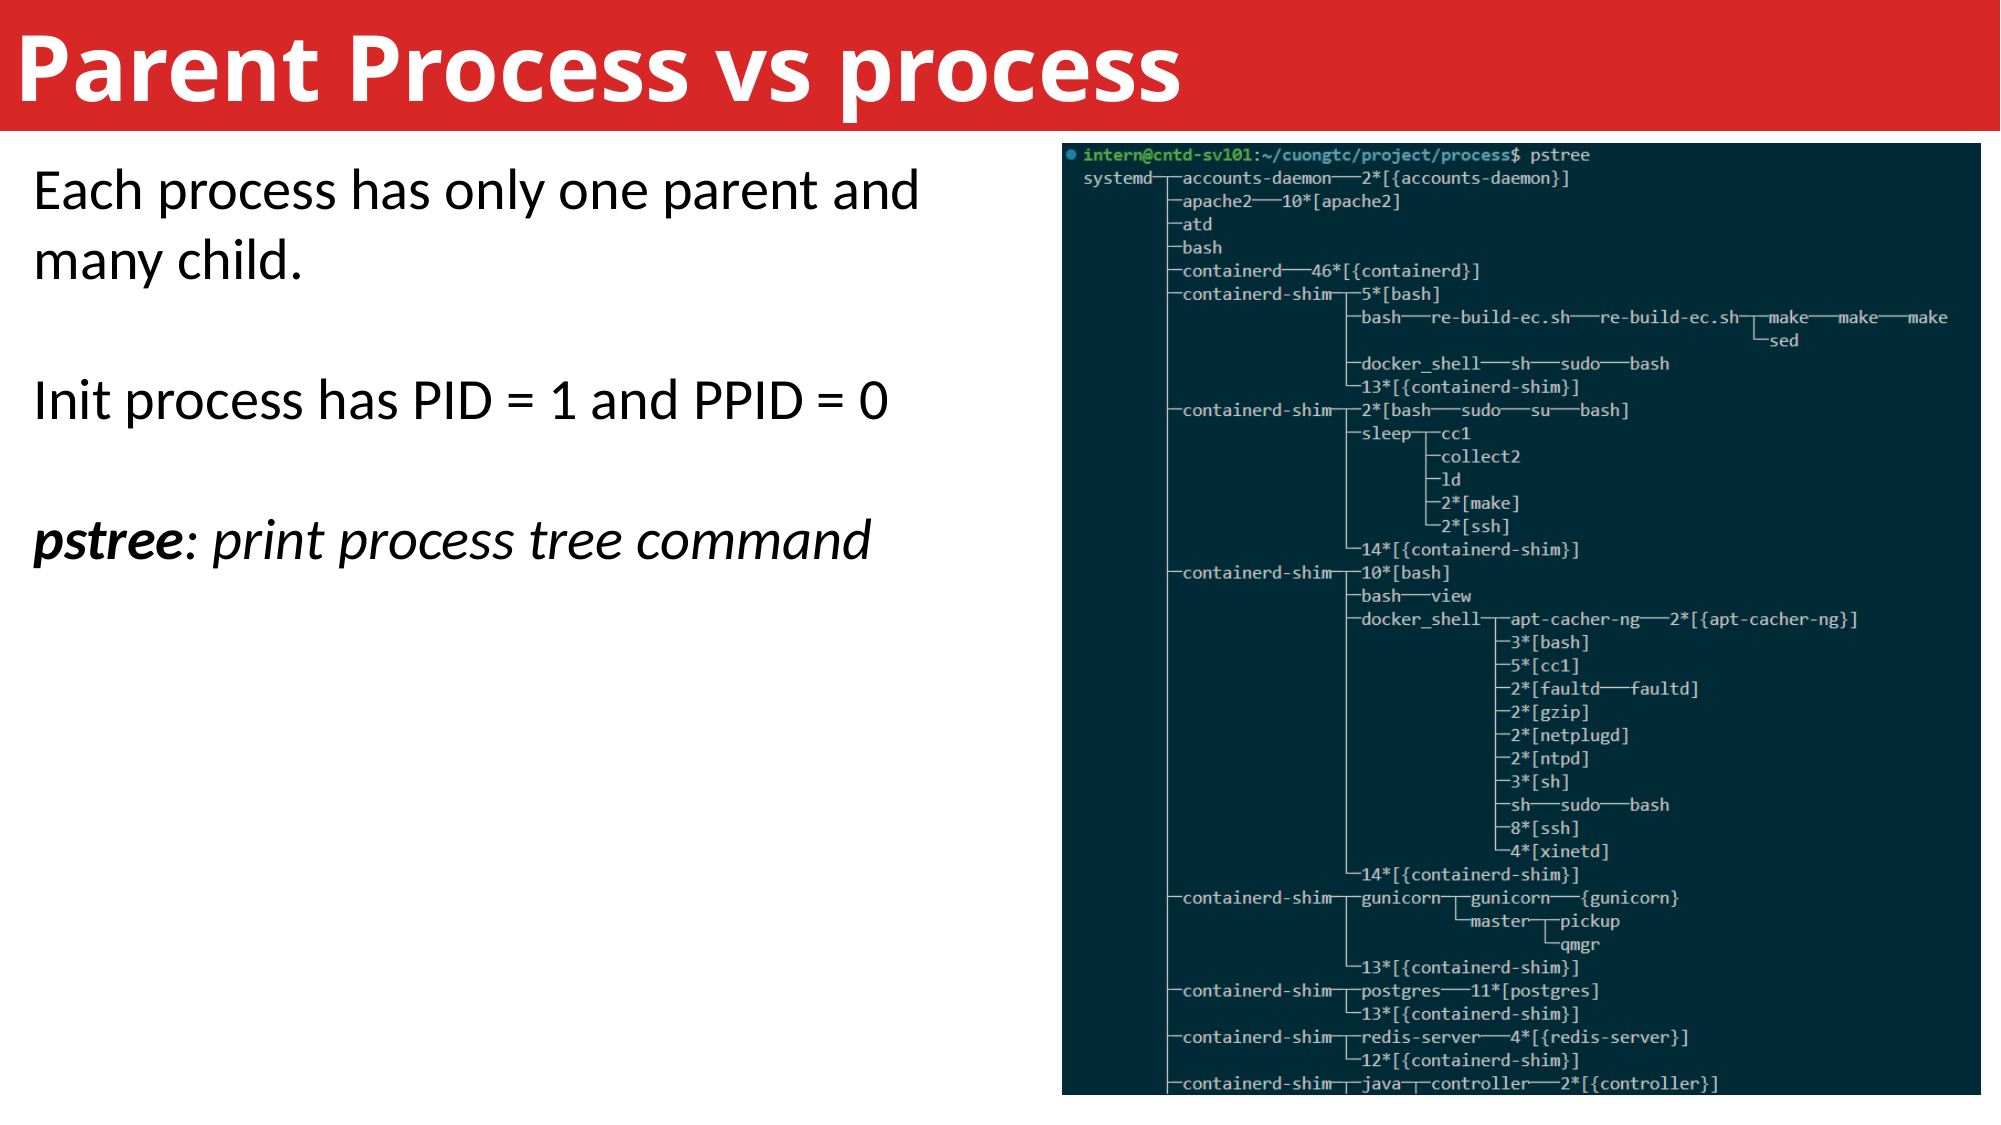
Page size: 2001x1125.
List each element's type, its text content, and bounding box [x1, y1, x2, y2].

picture [1363, 1055, 1368, 1066]
picture [1345, 989, 1361, 1014]
picture [1563, 1079, 1568, 1089]
text_box Each process has only one parent and many child. Init process has PID = 1 and PPID = 0 pstree: print process tree command [19, 143, 1000, 579]
picture [1532, 1053, 1540, 1066]
picture [1383, 1081, 1391, 1089]
picture [1363, 268, 1369, 276]
picture [1542, 756, 1550, 764]
picture [1363, 1008, 1368, 1019]
picture [1423, 287, 1430, 299]
picture [1244, 895, 1255, 903]
picture [1592, 914, 1598, 926]
picture [1244, 195, 1281, 207]
picture [1199, 570, 1212, 578]
picture [1292, 195, 1301, 205]
picture [1505, 380, 1510, 392]
picture [1323, 199, 1359, 210]
picture [1293, 150, 1341, 163]
picture [1562, 849, 1574, 857]
picture [1224, 1081, 1232, 1089]
picture [1383, 566, 1390, 573]
picture [1552, 1058, 1560, 1066]
picture [1535, 175, 1550, 183]
picture [1443, 381, 1449, 391]
picture [1452, 1035, 1465, 1042]
picture [1780, 612, 1793, 625]
picture [1166, 177, 1182, 1093]
picture [1373, 1081, 1381, 1089]
picture [1147, 171, 1162, 183]
picture [1453, 496, 1459, 503]
picture [1582, 612, 1594, 625]
picture [1433, 593, 1440, 601]
picture [1451, 593, 1471, 601]
picture [1423, 268, 1439, 276]
picture [1272, 891, 1281, 903]
picture [1522, 636, 1529, 642]
picture [1771, 310, 1797, 323]
picture [1562, 660, 1567, 671]
picture [1403, 268, 1410, 276]
picture [1522, 659, 1529, 665]
picture [1552, 617, 1558, 625]
picture [1522, 357, 1559, 369]
picture [1363, 962, 1368, 973]
picture [1771, 617, 1777, 625]
picture [1244, 988, 1257, 996]
picture [1323, 292, 1341, 299]
picture [1343, 152, 1351, 160]
picture [1373, 287, 1379, 294]
picture [1374, 544, 1380, 555]
picture [1224, 149, 1232, 160]
picture [1425, 384, 1440, 392]
picture [1476, 965, 1484, 973]
picture [1393, 612, 1400, 625]
picture [1591, 895, 1598, 905]
picture [1522, 1030, 1528, 1037]
picture [1564, 874, 1569, 883]
picture [1631, 310, 1649, 323]
picture [1199, 1081, 1212, 1089]
picture [1284, 152, 1291, 160]
picture [1493, 1011, 1500, 1019]
picture [1413, 872, 1419, 880]
picture [1393, 1081, 1410, 1089]
picture [1299, 175, 1315, 183]
picture [1403, 566, 1420, 578]
picture [1323, 1081, 1341, 1089]
picture [1435, 175, 1455, 183]
picture [1621, 617, 1669, 628]
picture [1552, 872, 1560, 880]
picture [1272, 171, 1298, 183]
picture [1244, 408, 1256, 416]
picture [1413, 152, 1420, 160]
picture [1303, 984, 1311, 996]
picture [1528, 315, 1535, 323]
picture [1533, 682, 1538, 698]
picture [1333, 264, 1340, 270]
picture [1473, 1035, 1510, 1042]
picture [1513, 451, 1519, 462]
picture [1532, 961, 1540, 973]
picture [1522, 682, 1529, 689]
picture [1523, 873, 1529, 880]
picture [1272, 1030, 1281, 1043]
picture [1661, 357, 1669, 369]
picture [1572, 733, 1580, 744]
picture [1562, 752, 1579, 767]
picture [1272, 264, 1311, 276]
picture [1413, 175, 1418, 183]
picture [1393, 589, 1430, 601]
picture [1314, 265, 1331, 276]
picture [1631, 895, 1639, 903]
picture [1532, 1007, 1540, 1019]
picture [1223, 895, 1232, 903]
picture [1463, 172, 1469, 183]
picture [1476, 1011, 1484, 1019]
picture [1067, 150, 1076, 159]
picture [1840, 310, 1867, 323]
picture [1552, 775, 1560, 787]
picture [1532, 152, 1540, 163]
picture [1413, 384, 1419, 392]
picture [1184, 199, 1220, 210]
picture [1432, 566, 1440, 578]
picture [1184, 268, 1190, 276]
picture [1552, 384, 1560, 392]
picture [1217, 175, 1241, 183]
picture [1303, 891, 1311, 903]
picture [1363, 310, 1381, 323]
picture [1493, 965, 1500, 973]
picture [1414, 617, 1420, 624]
picture [1583, 1035, 1588, 1043]
picture [1383, 195, 1390, 207]
picture [1487, 403, 1498, 416]
picture [1423, 175, 1428, 183]
picture [1547, 408, 1579, 415]
picture [1204, 175, 1210, 183]
picture [1476, 1058, 1484, 1066]
picture [1602, 728, 1619, 744]
picture [1517, 988, 1524, 996]
picture [1761, 617, 1768, 625]
picture [1362, 152, 1371, 163]
picture [1422, 1059, 1428, 1066]
picture [1487, 895, 1495, 903]
picture [1442, 431, 1449, 439]
picture [1611, 403, 1619, 416]
picture [1123, 175, 1129, 182]
picture [1518, 175, 1534, 183]
picture [1452, 965, 1460, 973]
picture [1512, 617, 1530, 628]
picture [1244, 149, 1251, 160]
picture [1542, 733, 1554, 741]
picture [1513, 707, 1519, 717]
picture [1425, 965, 1440, 973]
picture [1265, 1035, 1271, 1042]
picture [1265, 988, 1271, 996]
picture [1403, 175, 1410, 183]
picture [1393, 403, 1410, 416]
picture [1567, 1030, 1579, 1043]
picture [1130, 175, 1146, 183]
picture [1662, 1035, 1669, 1042]
picture [1368, 357, 1375, 369]
picture [1661, 798, 1669, 810]
picture [1652, 895, 1664, 903]
picture [1591, 844, 1599, 857]
picture [1216, 265, 1221, 275]
picture [1561, 942, 1570, 953]
picture [1303, 566, 1311, 578]
picture [1344, 264, 1349, 280]
picture [1592, 733, 1599, 741]
picture [1272, 1077, 1281, 1089]
picture [1303, 403, 1311, 416]
picture [1199, 408, 1212, 416]
picture [1364, 404, 1371, 416]
picture [1244, 292, 1256, 299]
picture [1304, 194, 1310, 201]
picture [1372, 568, 1381, 577]
picture [1511, 1081, 1520, 1087]
picture [1601, 895, 1614, 903]
picture [1522, 775, 1529, 781]
picture [1462, 152, 1480, 160]
picture [1552, 1011, 1560, 1019]
picture [1635, 802, 1644, 810]
picture [1463, 612, 1470, 625]
picture [1731, 310, 1748, 323]
picture [1451, 473, 1460, 485]
picture [1611, 1081, 1629, 1089]
picture [1453, 152, 1460, 160]
picture [1572, 357, 1643, 369]
picture [1572, 710, 1580, 721]
picture [1472, 408, 1486, 416]
picture [1378, 895, 1391, 903]
picture [1572, 942, 1589, 953]
picture [1603, 315, 1609, 323]
picture [1374, 869, 1380, 880]
picture [1223, 988, 1232, 996]
picture [1373, 403, 1379, 410]
picture [1461, 919, 1484, 926]
picture [1444, 498, 1449, 508]
picture [1824, 617, 1832, 625]
picture [1265, 408, 1271, 415]
picture [1433, 149, 1439, 162]
picture [1451, 264, 1460, 276]
picture [1910, 315, 1927, 323]
picture [1364, 173, 1370, 183]
picture [1453, 519, 1459, 526]
picture [1363, 567, 1368, 578]
picture [1265, 292, 1271, 299]
picture [1173, 241, 1187, 253]
picture [1452, 1058, 1460, 1066]
picture [1363, 194, 1375, 207]
picture [1184, 408, 1190, 416]
picture [1641, 1035, 1653, 1042]
picture [1930, 310, 1936, 323]
picture [1562, 310, 1599, 323]
picture [1572, 798, 1594, 810]
picture [1541, 710, 1550, 720]
picture [1378, 617, 1389, 625]
picture [1204, 152, 1222, 160]
picture [1487, 496, 1500, 508]
picture [1572, 635, 1579, 648]
picture [1303, 1077, 1311, 1089]
picture [1224, 292, 1232, 299]
picture [1801, 617, 1808, 624]
picture [1352, 589, 1381, 601]
picture [1425, 1011, 1435, 1019]
picture [1462, 310, 1480, 323]
picture [1193, 409, 1199, 416]
picture [1373, 171, 1379, 178]
picture [1473, 985, 1478, 996]
picture [1444, 520, 1449, 529]
picture [1244, 1035, 1256, 1042]
picture [1095, 176, 1101, 184]
picture [1542, 636, 1560, 648]
picture [1497, 408, 1529, 414]
picture [1592, 408, 1599, 416]
picture [1352, 988, 1375, 999]
picture [1214, 241, 1222, 253]
picture [1323, 570, 1341, 578]
picture [1481, 454, 1500, 462]
picture [1224, 408, 1232, 416]
picture [1383, 1053, 1389, 1060]
picture [1444, 1035, 1450, 1042]
picture [1593, 942, 1599, 950]
picture [1393, 310, 1430, 323]
picture [1532, 543, 1540, 555]
picture [1272, 566, 1281, 578]
picture [1196, 268, 1212, 276]
picture [1413, 1058, 1419, 1066]
picture [1532, 380, 1540, 392]
picture [1681, 612, 1688, 619]
picture [1680, 1081, 1689, 1087]
picture [1323, 408, 1341, 416]
picture [1413, 965, 1419, 973]
picture [1422, 966, 1428, 973]
picture [1425, 432, 1440, 525]
picture [1323, 1035, 1341, 1042]
picture [1711, 617, 1729, 628]
picture [1422, 873, 1428, 880]
picture [1323, 988, 1341, 996]
picture [1474, 264, 1478, 280]
picture [1394, 265, 1399, 275]
picture [1482, 985, 1488, 996]
picture [1314, 408, 1320, 416]
picture [1493, 1058, 1500, 1066]
picture [1189, 175, 1200, 183]
picture [1244, 268, 1260, 276]
picture [1425, 547, 1440, 555]
picture [1429, 895, 1470, 920]
picture [1425, 1058, 1440, 1066]
picture [1383, 1007, 1390, 1014]
picture [1442, 152, 1450, 163]
picture [1493, 152, 1500, 160]
picture [1493, 384, 1500, 392]
picture [1272, 403, 1281, 416]
picture [1374, 1056, 1380, 1066]
picture [1644, 802, 1649, 810]
picture [1318, 176, 1326, 183]
picture [1378, 1030, 1391, 1043]
picture [1284, 195, 1291, 207]
picture [1425, 872, 1440, 880]
picture [1602, 1081, 1608, 1089]
picture [1443, 1008, 1450, 1018]
picture [1433, 1081, 1439, 1089]
picture [1591, 682, 1629, 694]
picture [1476, 872, 1490, 880]
picture [1522, 845, 1529, 851]
picture [1113, 149, 1192, 163]
picture [1115, 172, 1121, 183]
picture [1223, 570, 1232, 578]
picture [1442, 357, 1454, 369]
picture [1493, 872, 1500, 880]
picture [1224, 1035, 1232, 1043]
picture [1472, 501, 1484, 508]
picture [1265, 1081, 1271, 1089]
picture [1394, 1053, 1399, 1069]
picture [1513, 753, 1519, 764]
picture [1413, 1011, 1419, 1019]
picture [1473, 612, 1480, 625]
picture [1507, 176, 1514, 183]
picture [1522, 821, 1528, 828]
picture [1378, 361, 1386, 369]
picture [1383, 380, 1390, 387]
picture [1492, 519, 1500, 532]
picture [1244, 172, 1250, 182]
picture [1402, 152, 1410, 160]
picture [1502, 152, 1510, 160]
picture [1642, 1081, 1653, 1089]
picture [1582, 403, 1589, 416]
picture [1533, 844, 1538, 860]
picture [1345, 293, 1361, 386]
picture [1272, 984, 1281, 996]
picture [1473, 1081, 1484, 1089]
picture [1495, 171, 1504, 183]
picture [1393, 357, 1399, 369]
picture [1368, 612, 1378, 625]
picture [1553, 1035, 1560, 1042]
picture [1594, 798, 1637, 810]
picture [1423, 403, 1460, 416]
picture [1552, 547, 1560, 555]
picture [1789, 334, 1798, 346]
picture [1403, 895, 1409, 903]
picture [1190, 245, 1202, 253]
picture [1697, 315, 1704, 323]
picture [1412, 896, 1418, 903]
picture [1363, 544, 1368, 555]
picture [1522, 728, 1529, 735]
picture [1223, 268, 1232, 276]
picture [1603, 617, 1609, 624]
picture [1493, 547, 1500, 555]
picture [1442, 612, 1455, 625]
picture [1452, 384, 1460, 392]
picture [1378, 152, 1391, 160]
picture [1423, 149, 1430, 160]
picture [1462, 428, 1468, 439]
picture [1452, 872, 1460, 880]
picture [1452, 1011, 1460, 1019]
text_box Parent Process vs process [0, 0, 2000, 131]
picture [1584, 728, 1588, 741]
picture [1532, 868, 1540, 880]
picture [1703, 1083, 1708, 1092]
picture [1451, 454, 1460, 462]
picture [1398, 431, 1420, 442]
picture [1562, 919, 1570, 930]
picture [1552, 965, 1560, 973]
picture [1601, 919, 1619, 930]
picture [1562, 821, 1570, 833]
picture [1693, 682, 1697, 698]
picture [1272, 287, 1281, 299]
picture [1774, 339, 1783, 346]
picture [1552, 686, 1570, 694]
picture [1363, 869, 1368, 880]
picture [1413, 547, 1419, 555]
picture [1512, 148, 1520, 162]
picture [1538, 895, 1579, 903]
picture [1394, 1007, 1399, 1023]
picture [1244, 1081, 1261, 1089]
picture [1184, 222, 1192, 230]
picture [1476, 384, 1484, 392]
picture [1085, 149, 1112, 160]
picture [1452, 547, 1460, 555]
picture [1392, 149, 1399, 163]
picture [1512, 846, 1520, 857]
picture [1522, 752, 1529, 758]
picture [1197, 1035, 1212, 1043]
picture [1646, 686, 1653, 694]
picture [1364, 381, 1368, 392]
picture [1294, 989, 1300, 996]
picture [1199, 292, 1212, 299]
picture [1751, 617, 1757, 625]
picture [1199, 988, 1212, 996]
picture [1274, 149, 1280, 162]
picture [1542, 683, 1549, 694]
picture [1375, 268, 1391, 276]
picture [1617, 1035, 1624, 1041]
picture [1495, 618, 1510, 850]
picture [1393, 287, 1410, 299]
picture [1233, 149, 1242, 160]
picture [1327, 175, 1361, 183]
picture [1464, 519, 1468, 535]
picture [1632, 683, 1639, 694]
picture [1199, 895, 1212, 903]
picture [1522, 798, 1559, 810]
picture [1562, 617, 1578, 625]
picture [1265, 570, 1271, 578]
picture [1224, 194, 1236, 207]
picture [1442, 1081, 1460, 1089]
picture [1513, 729, 1519, 737]
picture [1294, 1082, 1300, 1089]
picture [1481, 152, 1490, 160]
picture [1476, 547, 1484, 555]
picture [1442, 454, 1449, 462]
picture [1513, 1031, 1519, 1042]
picture [1640, 895, 1649, 903]
picture [1244, 570, 1255, 578]
picture [1533, 635, 1538, 651]
picture [1632, 1035, 1639, 1042]
picture [1235, 408, 1241, 416]
picture [1323, 895, 1361, 966]
picture [1434, 315, 1440, 323]
picture [1513, 684, 1519, 694]
picture [1452, 431, 1459, 439]
picture [1422, 548, 1428, 555]
picture [1505, 1007, 1510, 1019]
